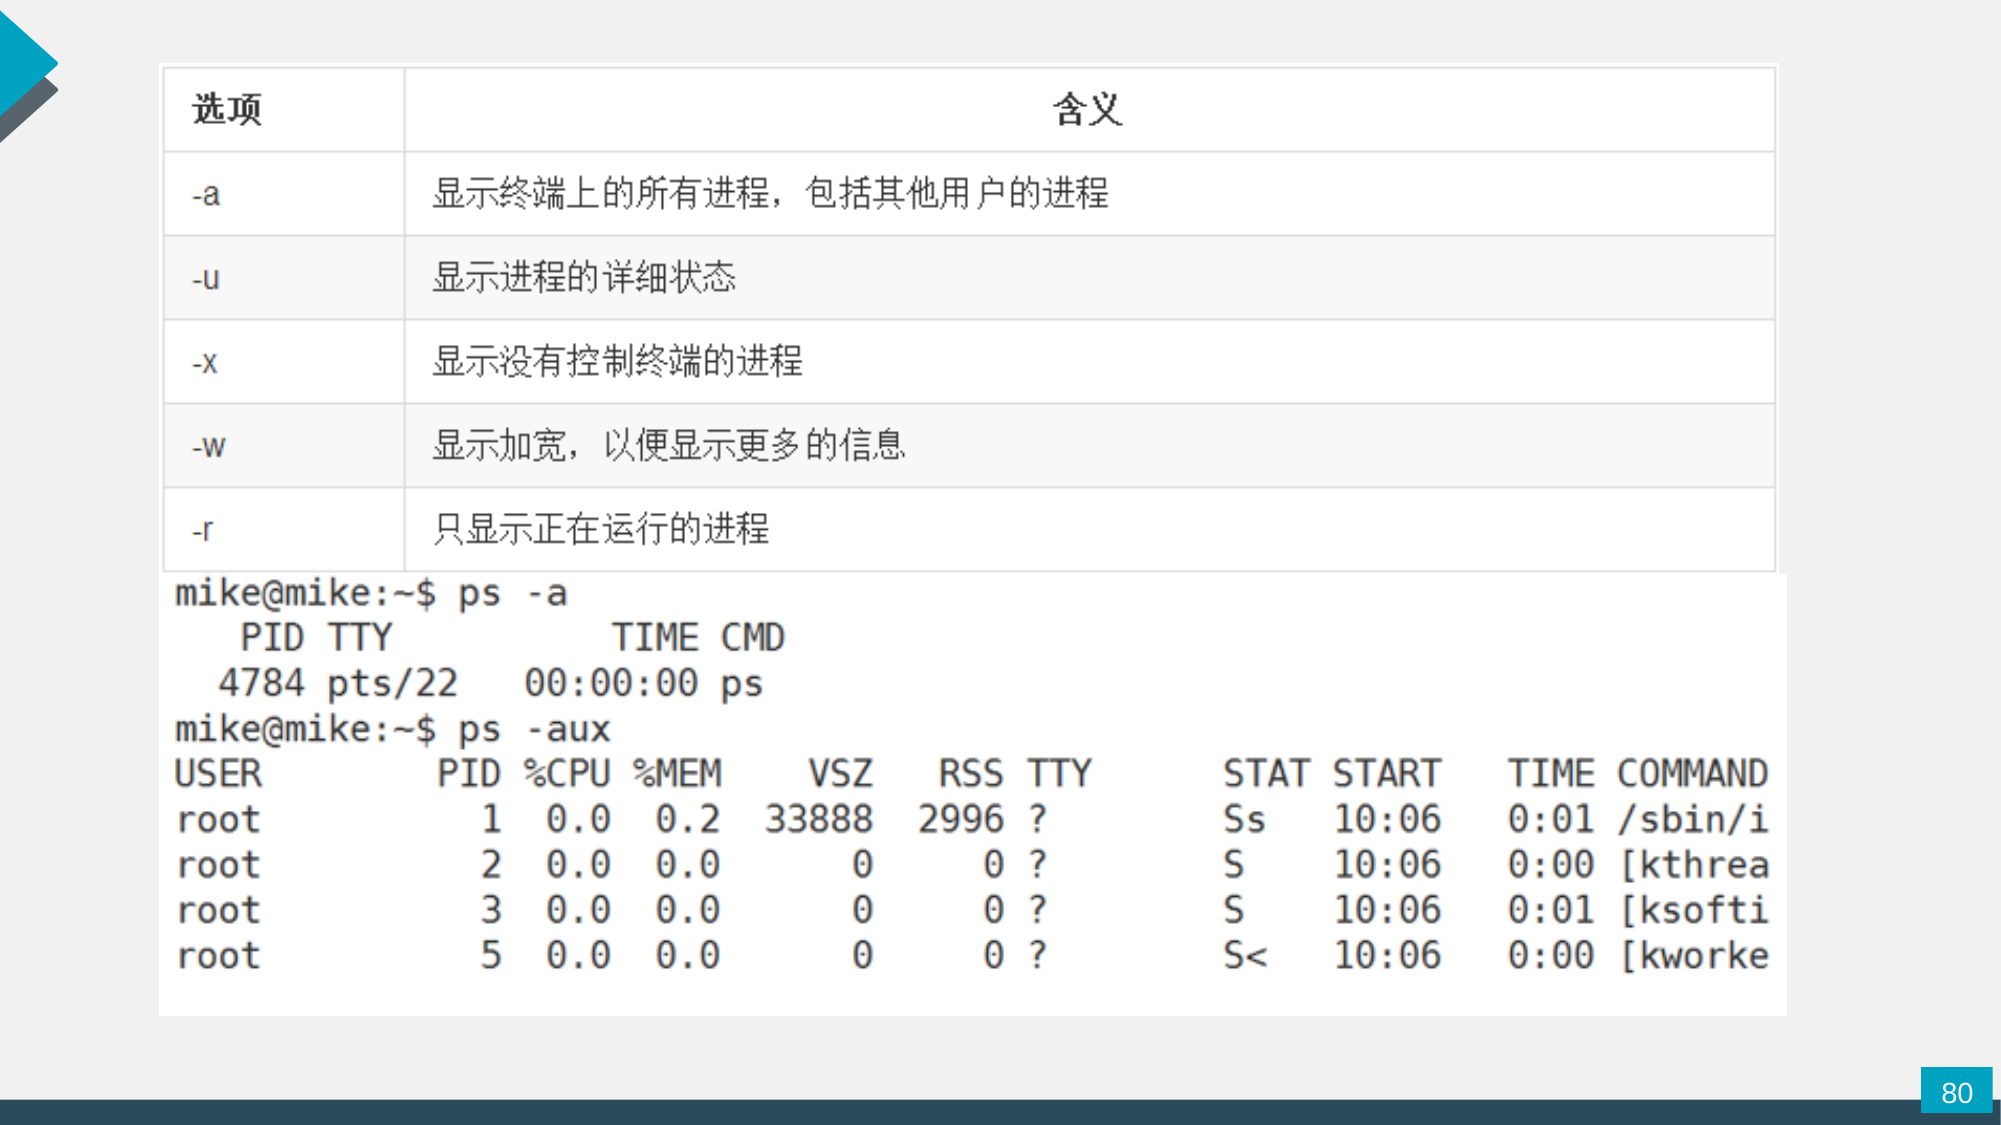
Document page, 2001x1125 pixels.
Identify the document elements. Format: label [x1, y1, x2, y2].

text_box [0, 10, 58, 117]
picture [0, 0, 2001, 1099]
text_box [0, 77, 59, 143]
